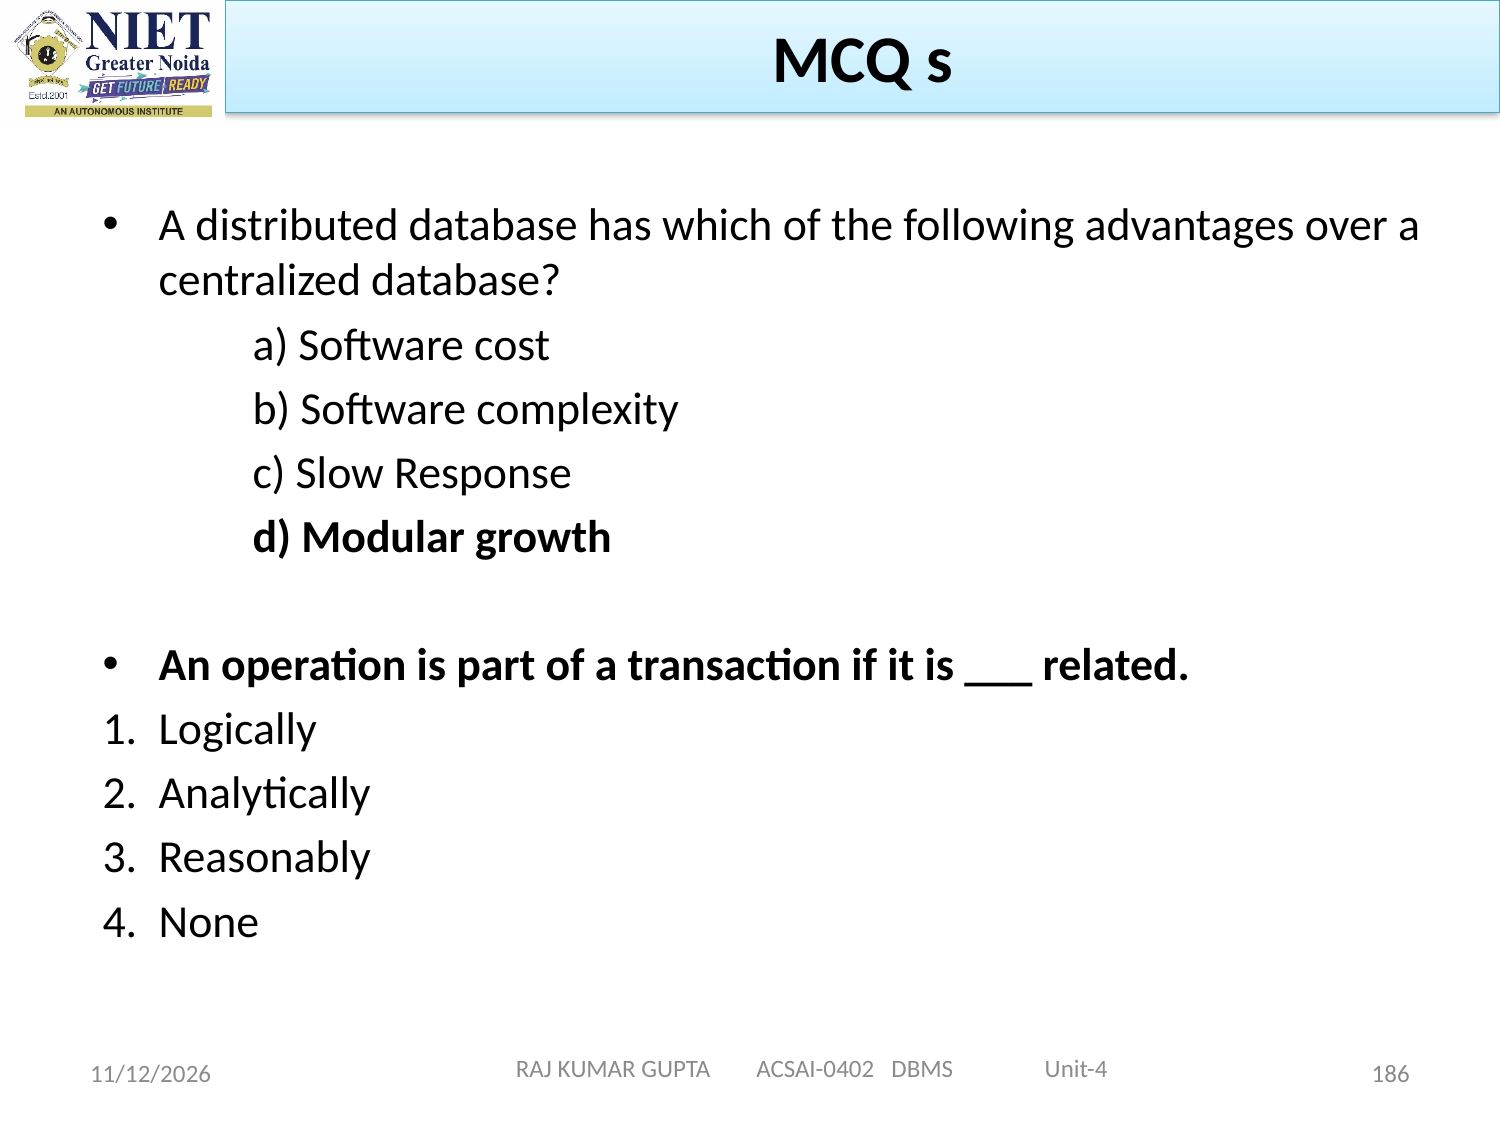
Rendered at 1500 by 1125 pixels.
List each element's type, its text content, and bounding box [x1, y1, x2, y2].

slide_number 186 [1074, 1042, 1425, 1103]
picture [0, 0, 226, 128]
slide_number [75, 1042, 425, 1103]
text_box MCQ s [226, 0, 1500, 113]
list A distributed database has which of the following advantages over a centralized database? a) Software cost b) Software complexity c) Slow Response d) Modular growth An operation is part of a transaction if it is ___ related. Logically Analytically Reasonably None [87, 187, 1438, 930]
footer RAJ KUMAR GUPTA ACSAI-0402 DBMS Unit-4 [412, 1037, 1213, 1098]
